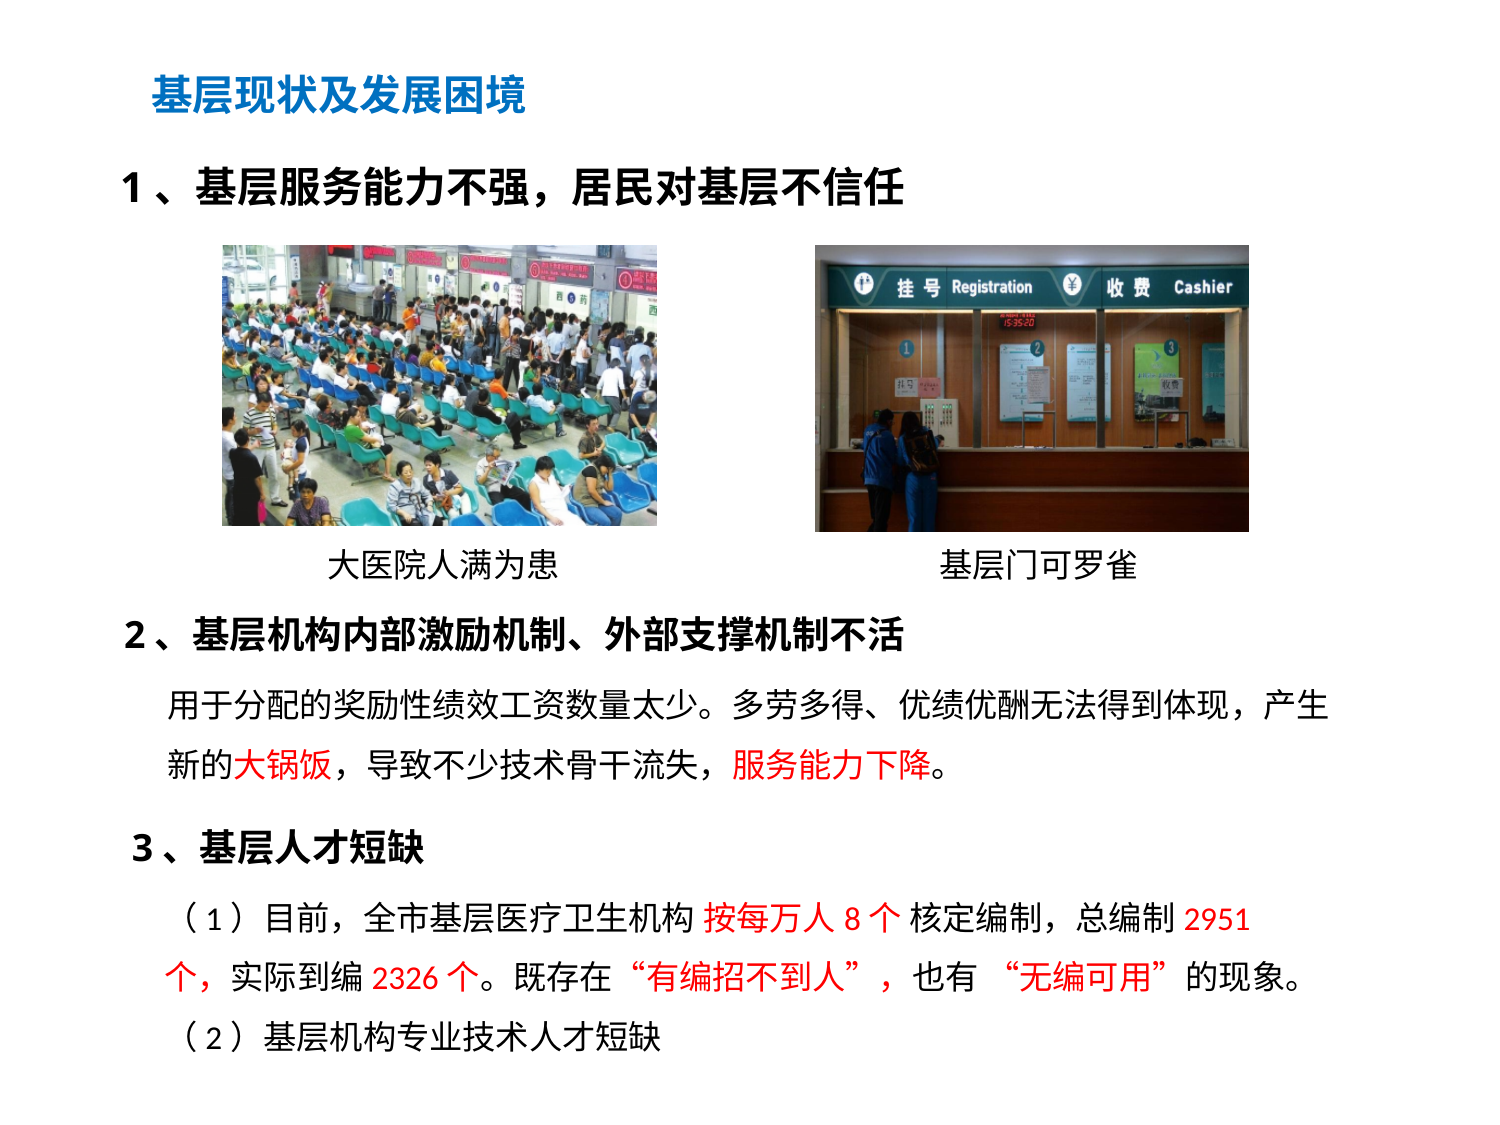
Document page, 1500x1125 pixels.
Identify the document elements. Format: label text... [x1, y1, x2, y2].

text_box 3、基层人才短缺 [117, 794, 693, 877]
text_box 用于分配的奖励性绩效工资数量太少。多劳多得、优绩优酬无法得到体现，产生新的大锅饭，导致不少技术骨干流失，服务能力下降。 [152, 656, 1355, 792]
text_box 基层门可罗雀 [924, 540, 1180, 592]
text_box 大医院人满为患 [312, 535, 594, 580]
text_box 1、基层服务能力不强，居民对基层不信任 [105, 128, 1032, 218]
text_box 2、基层机构内部激励机制、外部支撑机制不活 [109, 580, 1001, 663]
text_box （1）目前，全市基层医疗卫生机构 按每万人8个 核定编制，总编制2951个，实际到编2326个。既存在“有编招不到人”，也有 “无编可用”的现象。 （2）基层机构专业技术人才短缺 [149, 869, 1334, 1064]
picture [815, 245, 1250, 532]
picture [222, 244, 657, 526]
text_box 基层现状及发展困境 [117, 11, 622, 127]
